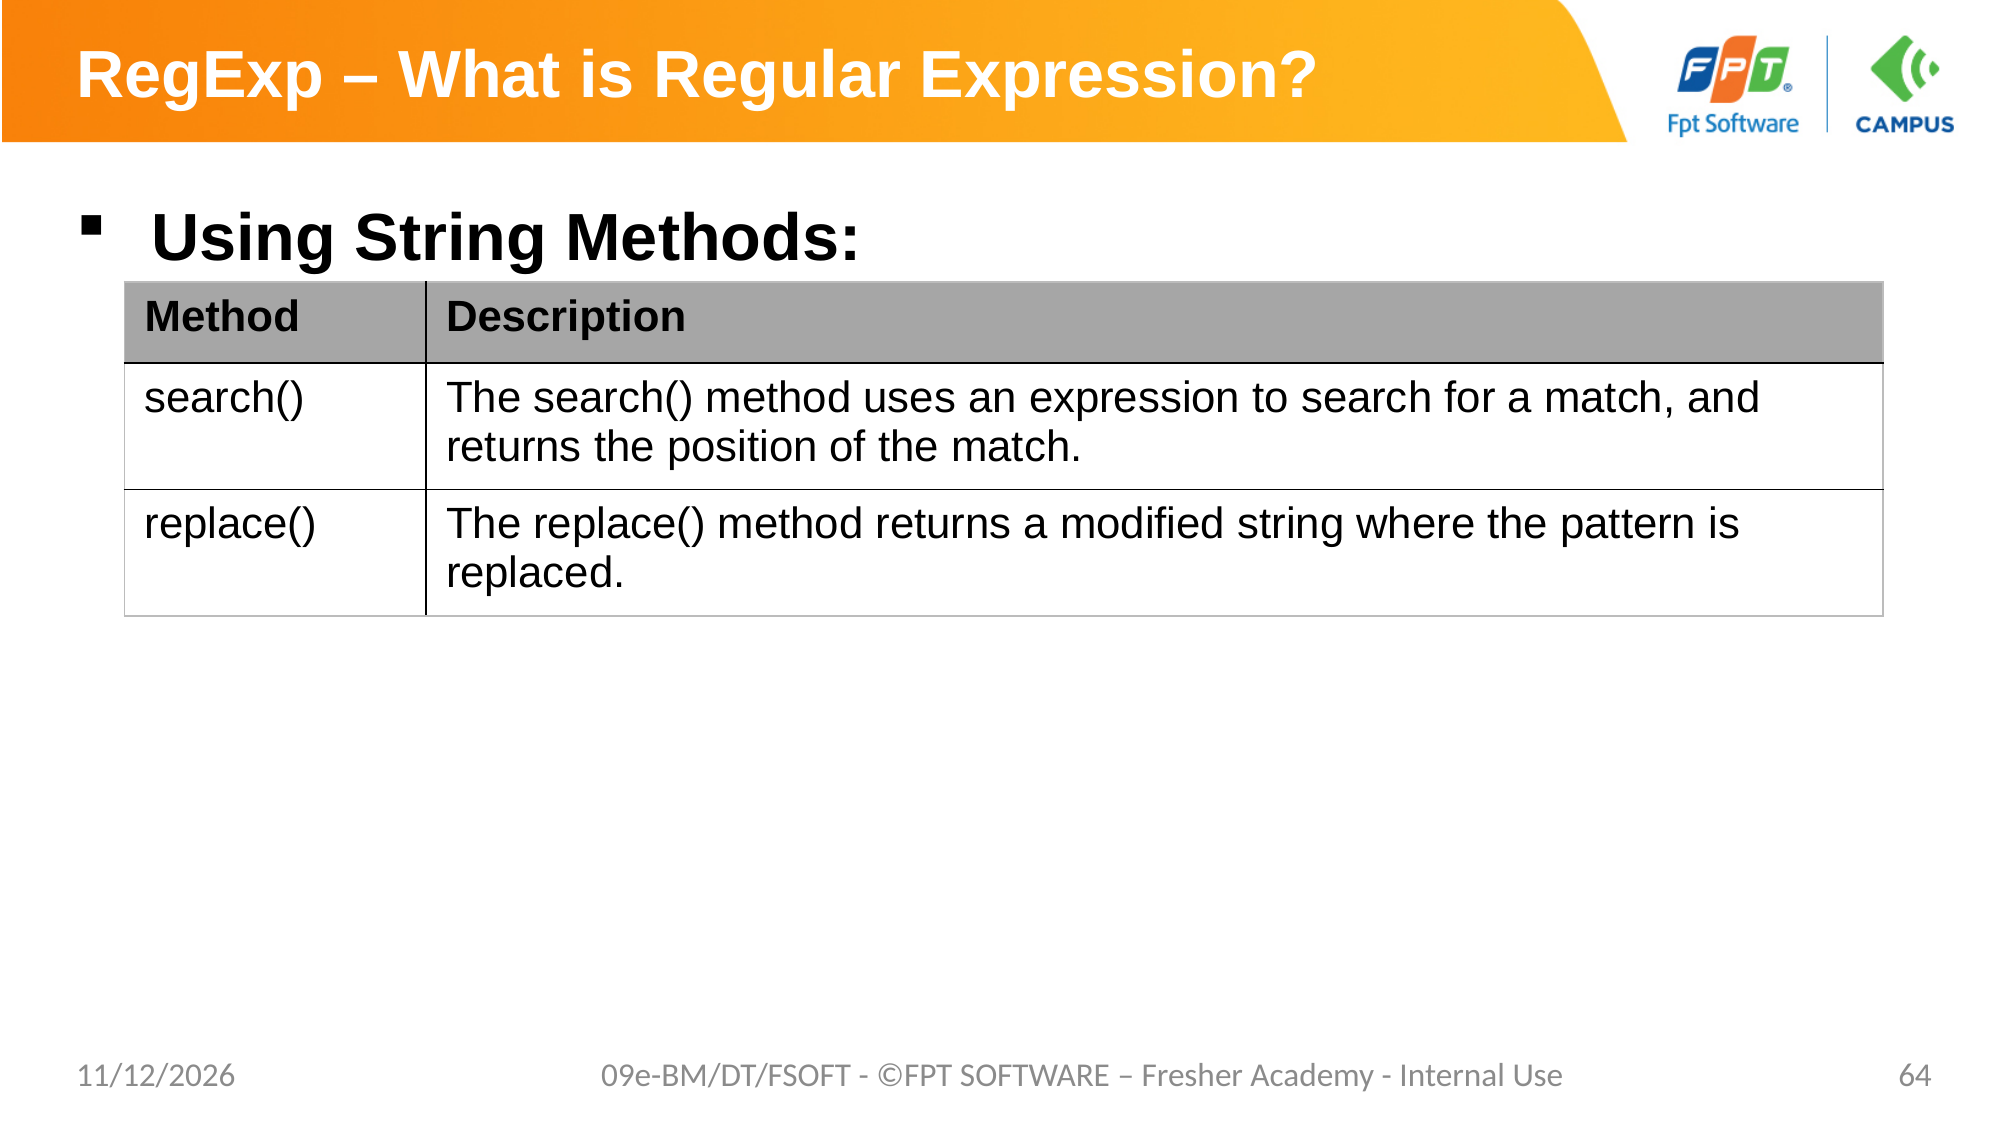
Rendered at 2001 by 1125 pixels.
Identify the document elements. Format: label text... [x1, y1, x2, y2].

slide_number 64 [1800, 1042, 1947, 1103]
title RegExp – What is Regular Expression? [60, 0, 1567, 141]
table_header Description [427, 283, 1882, 362]
footer 09e-BM/DT/FSOFT - ©FPT SOFTWARE – Fresher Academy - Internal Use [385, 1042, 1780, 1103]
table_cell search() [125, 364, 425, 489]
picture [2, 0, 1998, 1125]
table_cell replace() [125, 490, 425, 615]
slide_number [60, 1042, 360, 1103]
list Using String Methods: [60, 185, 1947, 1005]
table_header Method [125, 283, 425, 362]
table_cell The search() method uses an expression to search for a match, and returns the position of the match. [427, 364, 1882, 489]
table_cell The replace() method returns a modified string where the pattern is replaced. [427, 490, 1882, 615]
